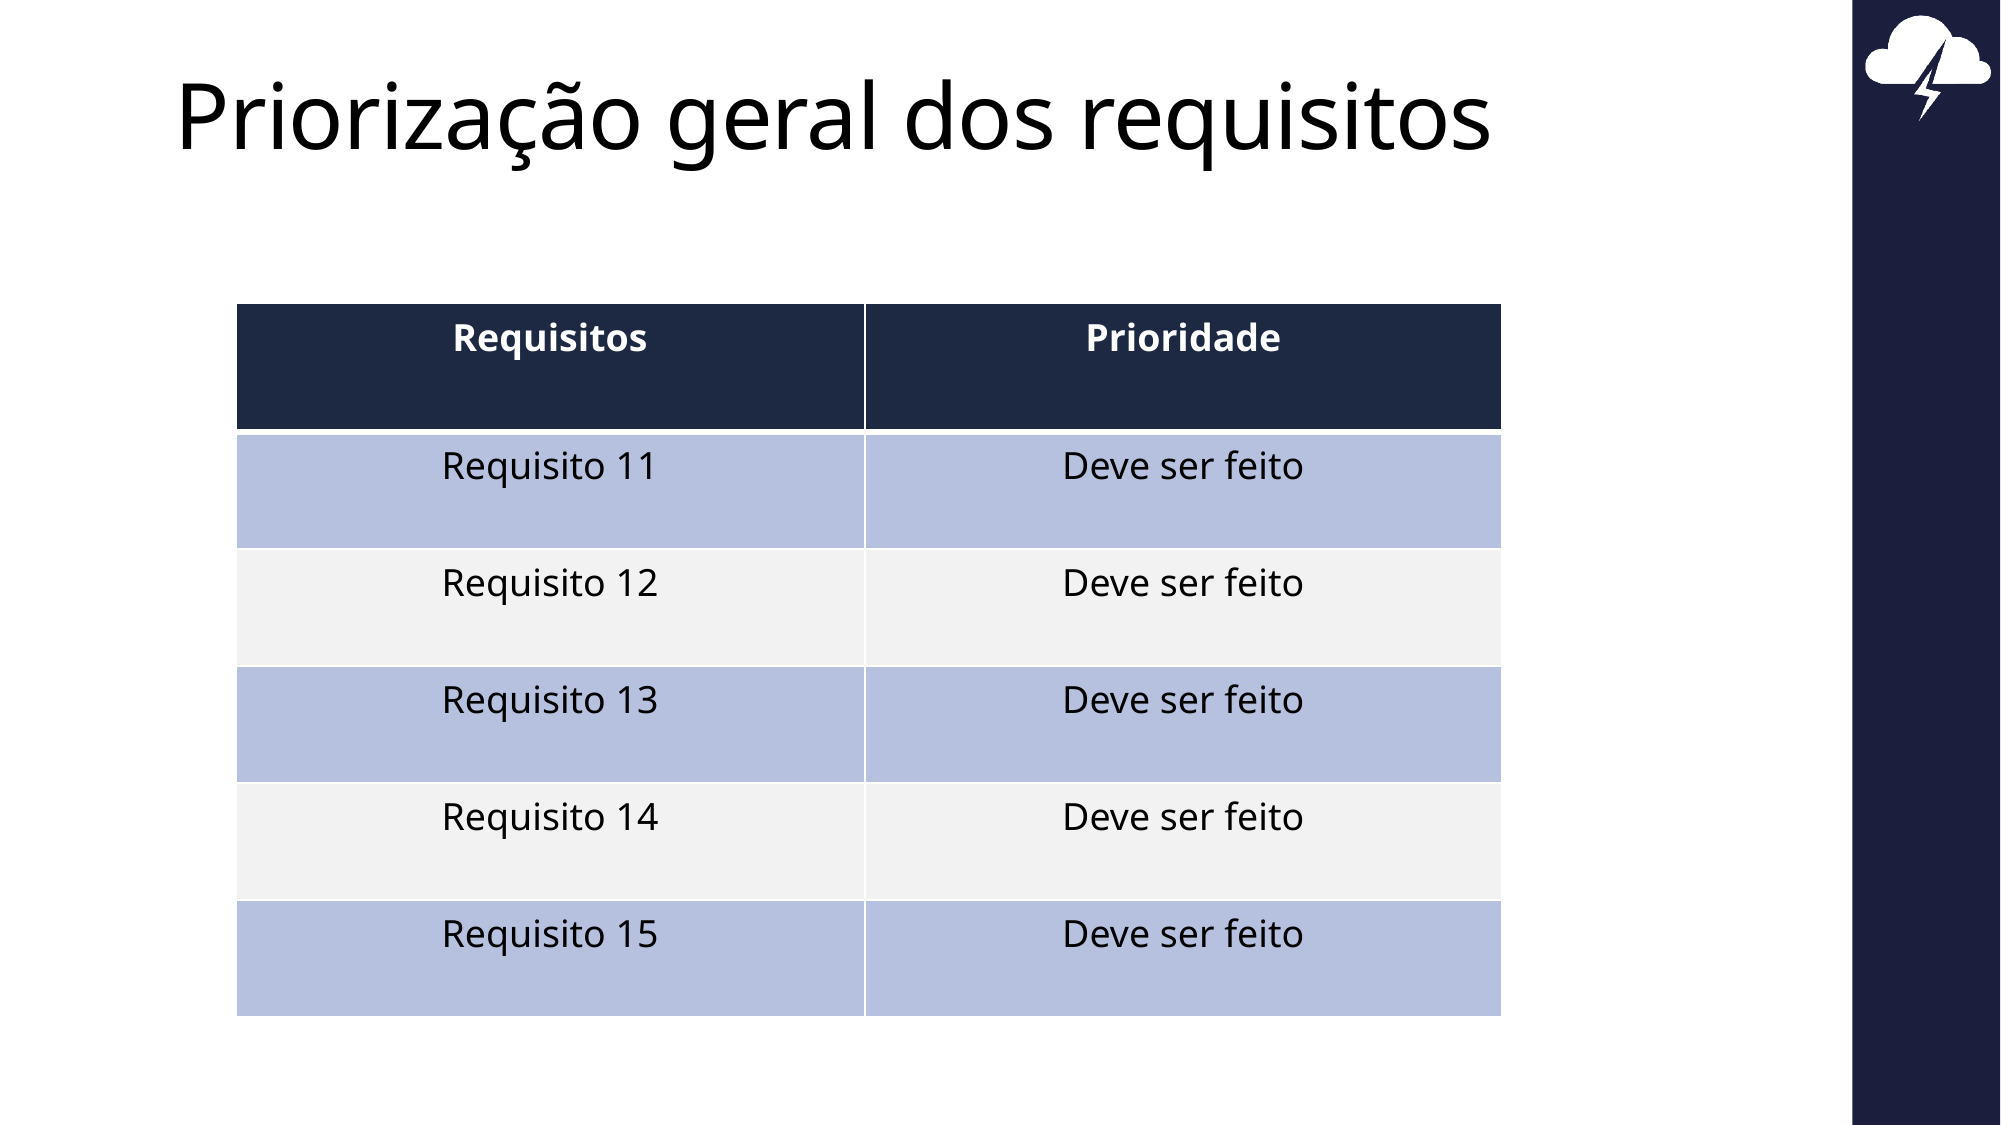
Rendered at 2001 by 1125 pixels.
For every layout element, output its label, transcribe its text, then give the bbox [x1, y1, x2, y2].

table_header Requisitos [237, 304, 864, 429]
table_cell Deve ser feito [866, 901, 1501, 1016]
table_cell Deve ser feito [866, 435, 1501, 548]
table_cell Requisito 11 [237, 435, 864, 548]
table_cell Requisito 13 [237, 667, 864, 782]
table_cell Deve ser feito [866, 550, 1501, 665]
table_cell Requisito 12 [237, 550, 864, 665]
table_header Prioridade [866, 304, 1501, 429]
table_cell Requisito 14 [237, 784, 864, 899]
table_cell Deve ser feito [866, 667, 1501, 782]
title Priorização geral dos requisitos [159, 0, 1750, 177]
table_cell Requisito 15 [237, 901, 864, 1016]
picture [1861, 11, 1993, 126]
table_cell Deve ser feito [866, 784, 1501, 899]
